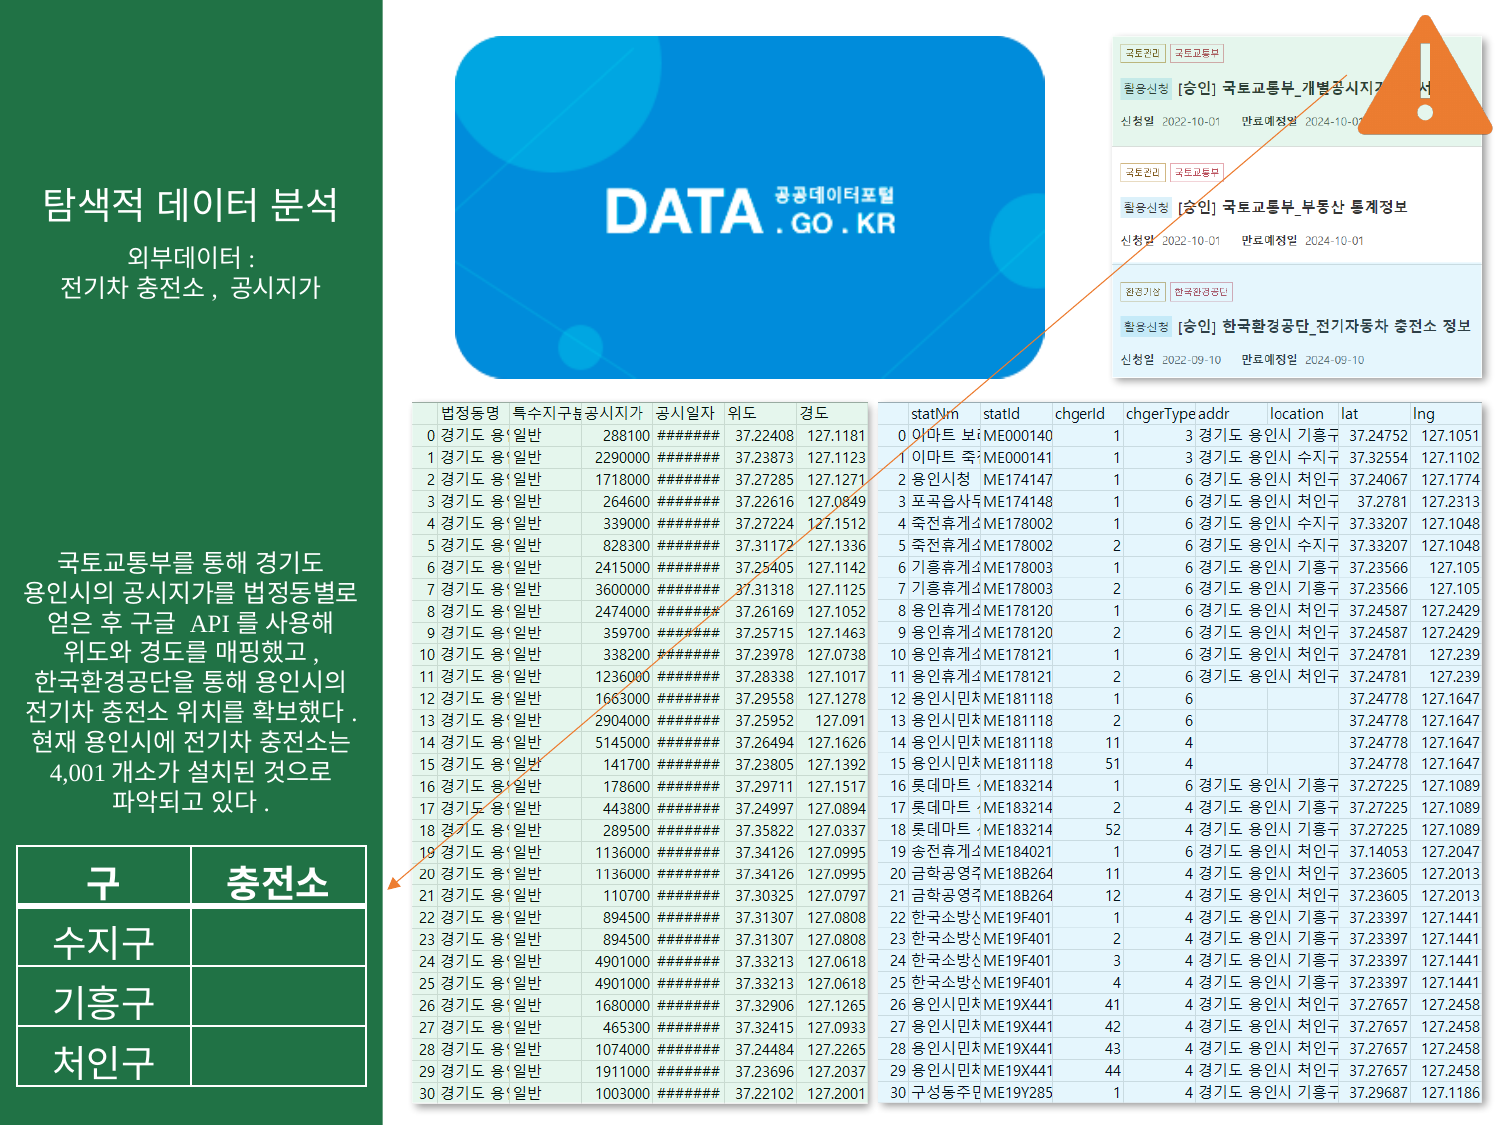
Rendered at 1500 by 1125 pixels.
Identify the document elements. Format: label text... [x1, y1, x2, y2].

picture [878, 402, 1482, 1103]
table_cell 기흥구 [18, 967, 190, 1025]
picture [661, 36, 1045, 74]
table_cell 처인구 [18, 1027, 190, 1085]
text_box 외부데이터: 전기차 충전소, 공시지가 [0, 235, 383, 310]
text_box 국토교통부를 통해 경기도 용인시의 공시지가를 법정동별로 얻은 후 구글 API를 사용해 위도와 경도를 매핑했고, 한국환경공단을 통해 용인시의 전기차 충전소 위치를 확보했다. 현재 용인시에 전기차 충전소는 4,001개소가 설치된 것으로 파악되고 있다. [0, 539, 383, 824]
table_cell [192, 909, 365, 965]
picture [455, 36, 497, 74]
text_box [387, 74, 1347, 890]
table_header 충전소 [192, 847, 365, 903]
table_cell [192, 967, 365, 1025]
picture [1112, 0, 1500, 378]
table_header 구 [18, 847, 190, 903]
table_cell [192, 1027, 365, 1085]
picture [412, 890, 868, 1104]
table_cell 수지구 [18, 909, 190, 965]
